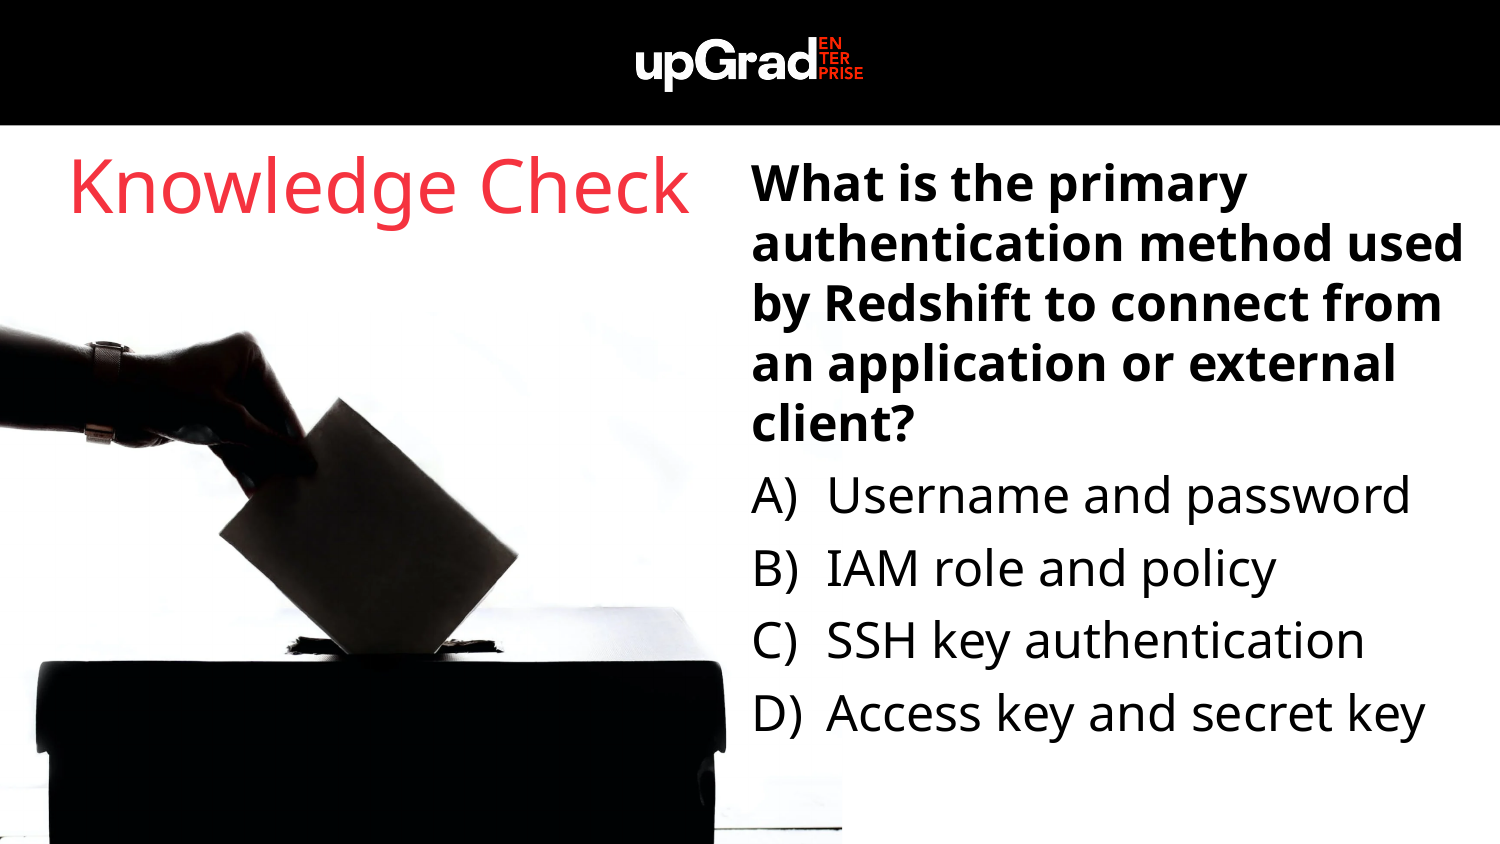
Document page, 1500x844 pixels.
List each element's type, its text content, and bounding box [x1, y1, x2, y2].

picture [0, 312, 843, 844]
text_box What is the primary authentication method used by Redshift to connect from an application or external client? Username and password IAM role and policy SSH key authentication Access key and secret key [736, 143, 1500, 749]
picture [636, 37, 863, 92]
text_box Knowledge Check [55, 138, 957, 241]
